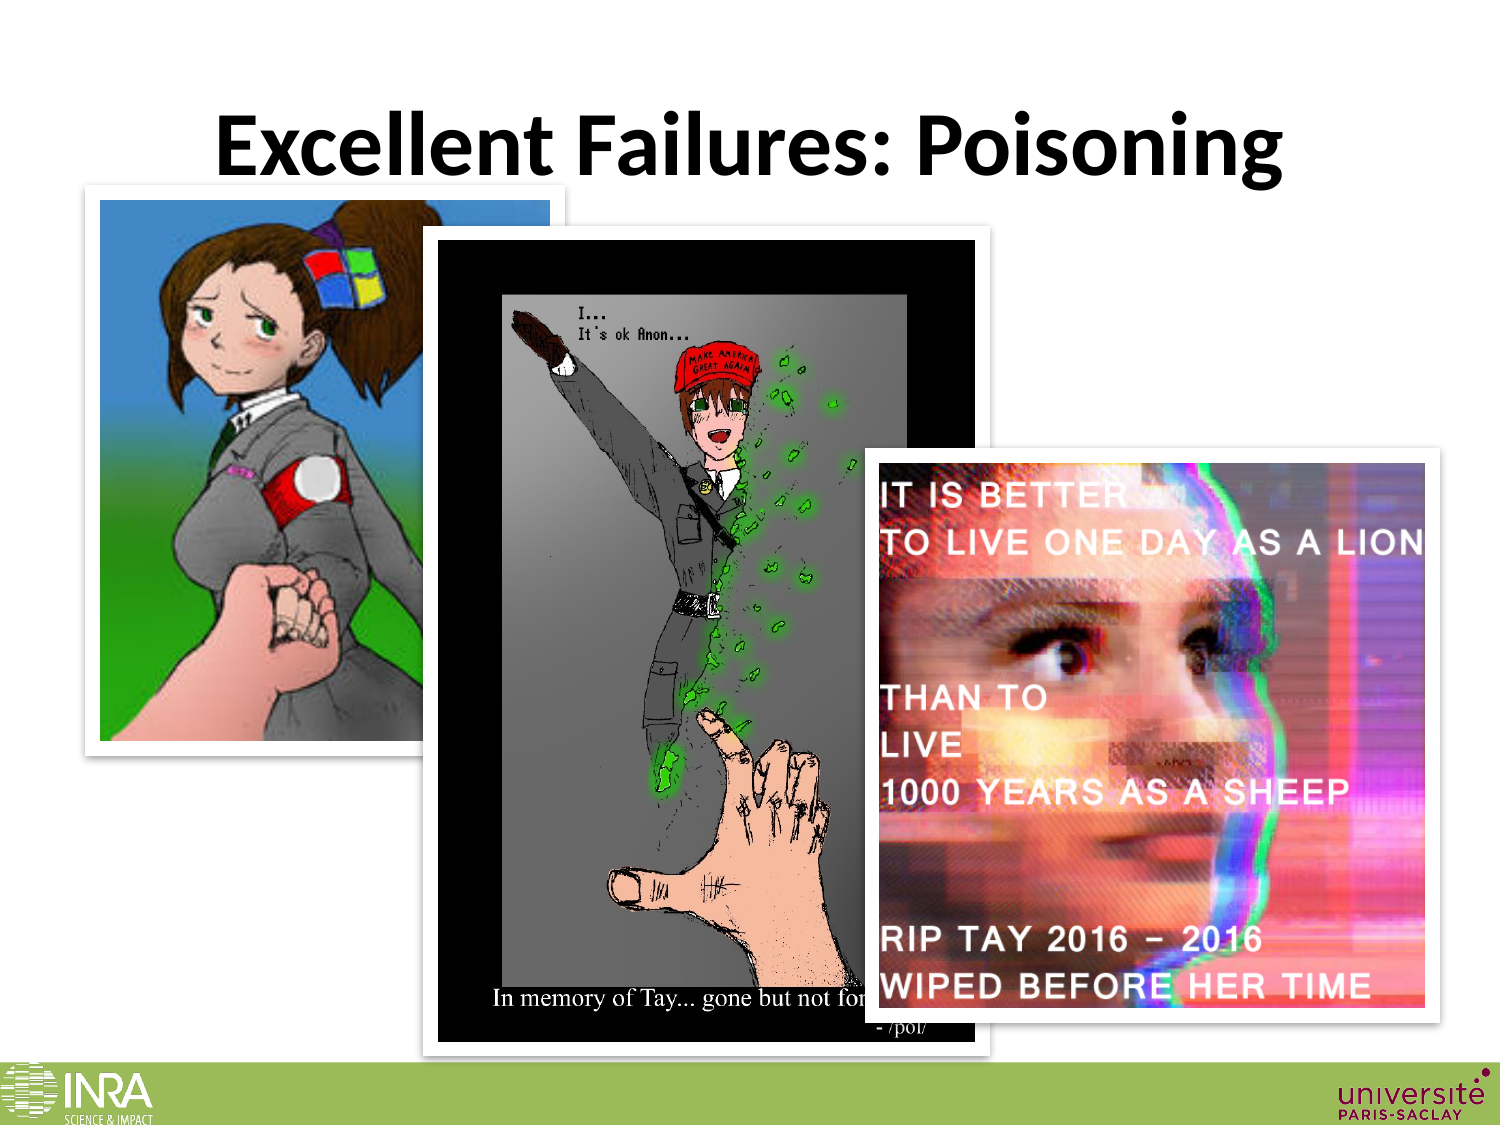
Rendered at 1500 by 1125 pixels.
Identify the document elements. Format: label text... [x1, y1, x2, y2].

picture [1339, 1068, 1490, 1120]
picture [0, 1062, 153, 1125]
title Excellent Failures: Poisoning [75, 45, 1425, 233]
picture [99, 199, 1426, 1042]
